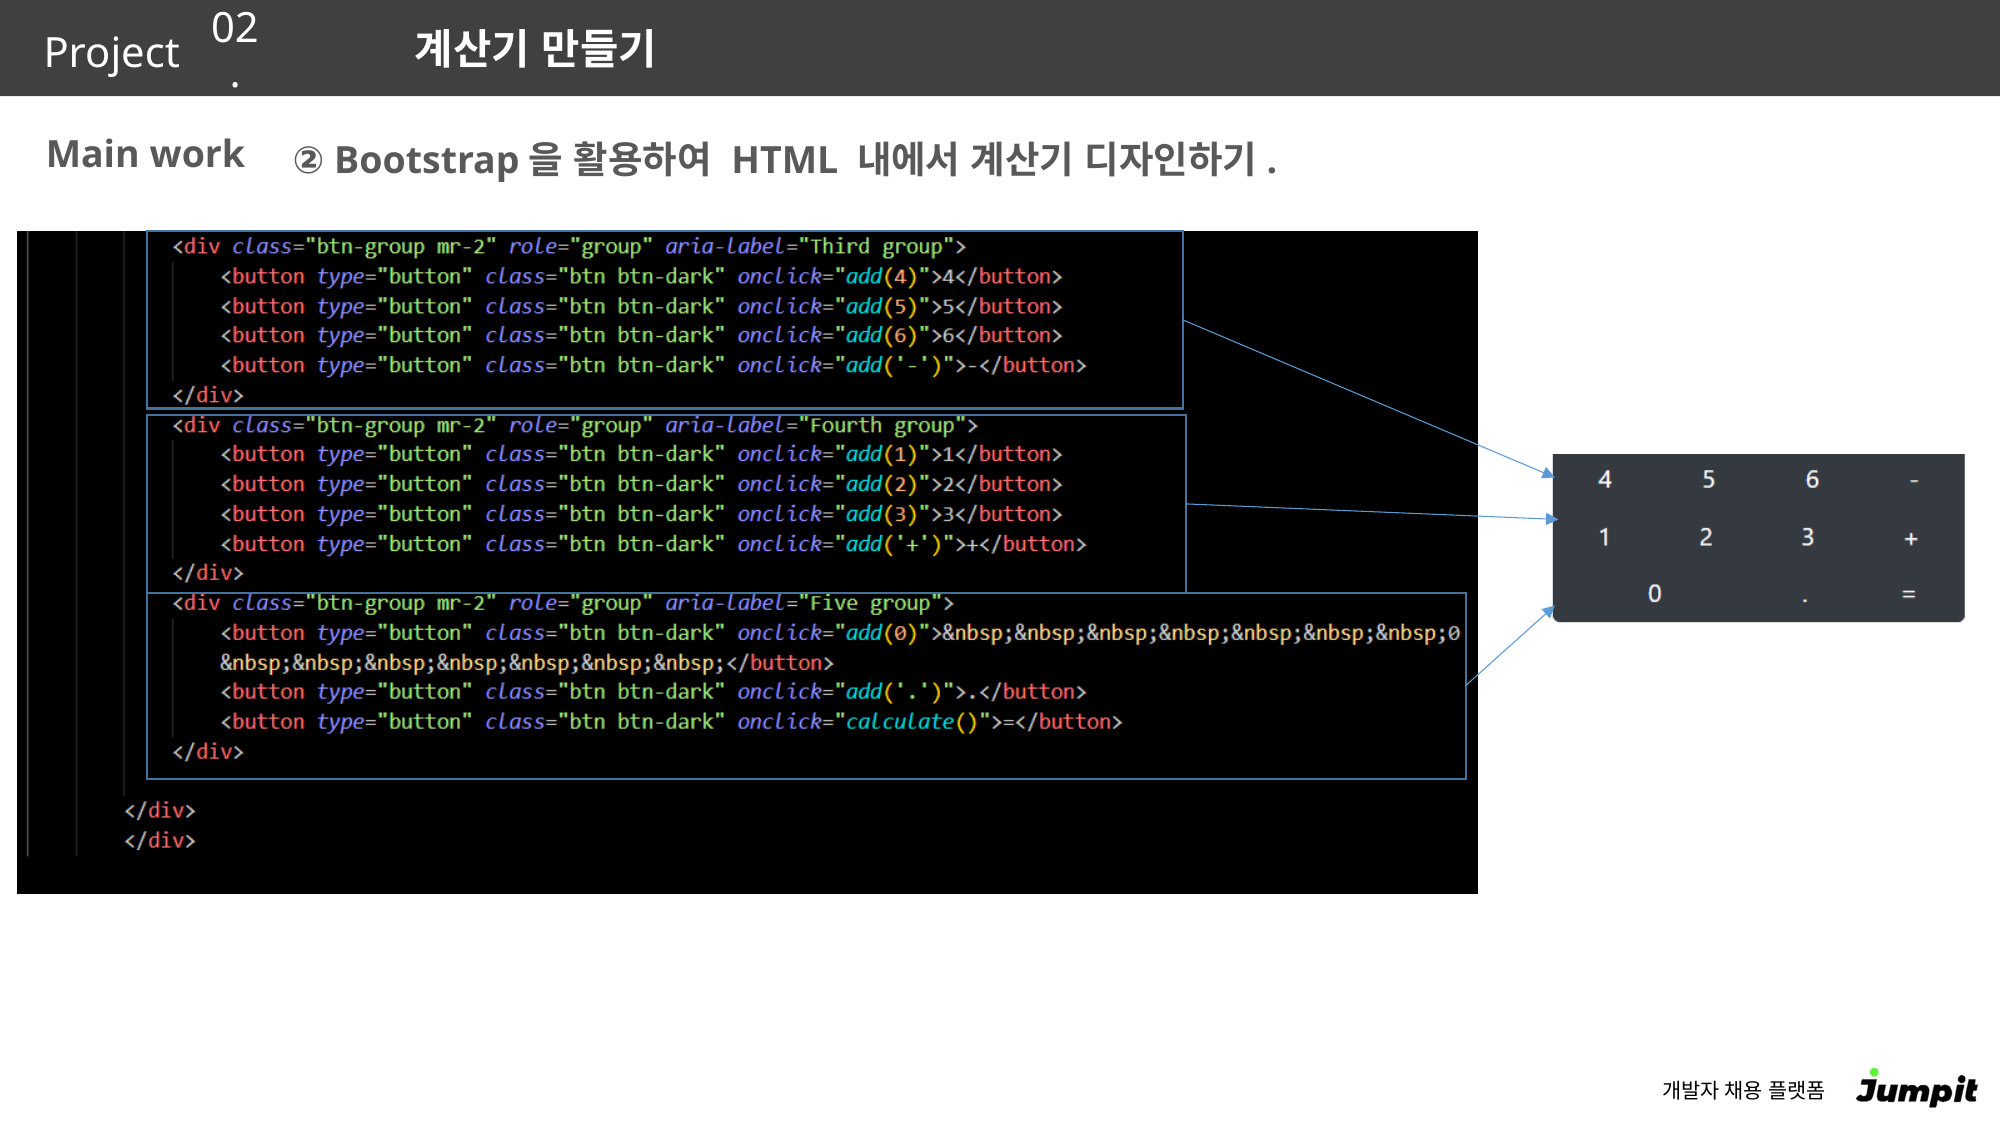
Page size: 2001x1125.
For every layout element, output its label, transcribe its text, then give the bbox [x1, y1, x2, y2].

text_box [1182, 319, 1556, 478]
picture [17, 231, 1478, 894]
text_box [1465, 605, 1555, 686]
list ② Bootstrap을 활용하여 HTML 내에서 계산기 디자인하기. [277, 133, 1856, 190]
list 02. [192, 20, 278, 82]
picture [1849, 1063, 1982, 1113]
picture [1543, 454, 1970, 626]
list 계산기 만들기 [399, 20, 1707, 82]
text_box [1186, 503, 1559, 520]
